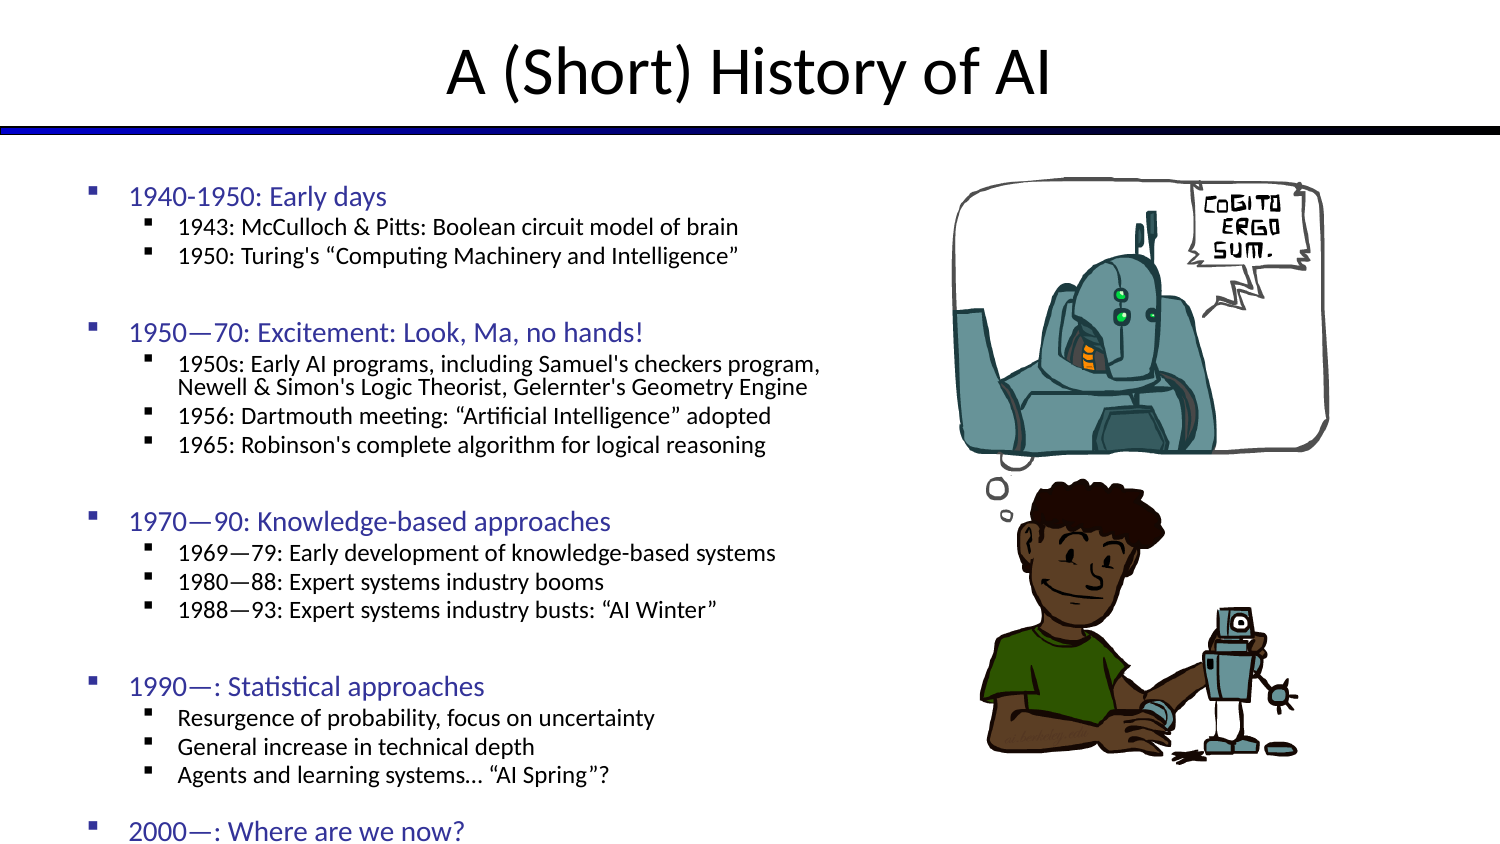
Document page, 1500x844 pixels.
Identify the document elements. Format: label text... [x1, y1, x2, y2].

picture [918, 171, 1351, 772]
title A (Short) History of AI [0, 0, 1500, 138]
list 1940-1950: Early days 1943: McCulloch & Pitts: Boolean circuit model of brain 1950: Turing's “Computing Machinery and Intelligence” 1950—70: Excitement: Look, Ma, no hands! 1950s: Early AI programs, including Samuel's checkers program, Newell & Simon's Logic Theorist, Gelernter's Geometry Engine 1956: Dartmouth meeting: “Artificial Intelligence” adopted 1965: Robinson's complete algorithm for logical reasoning 1970—90: Knowledge-based approaches 1969—79: Early development of knowledge-based systems 1980—88: Expert systems industry booms 1988—93: Expert systems industry busts: “AI Winter” 1990—: Statistical approaches Resurgence of probability, focus on uncertainty General increase in technical depth Agents and learning systems… “AI Spring”? 2000—: Where are we now? [74, 177, 876, 798]
